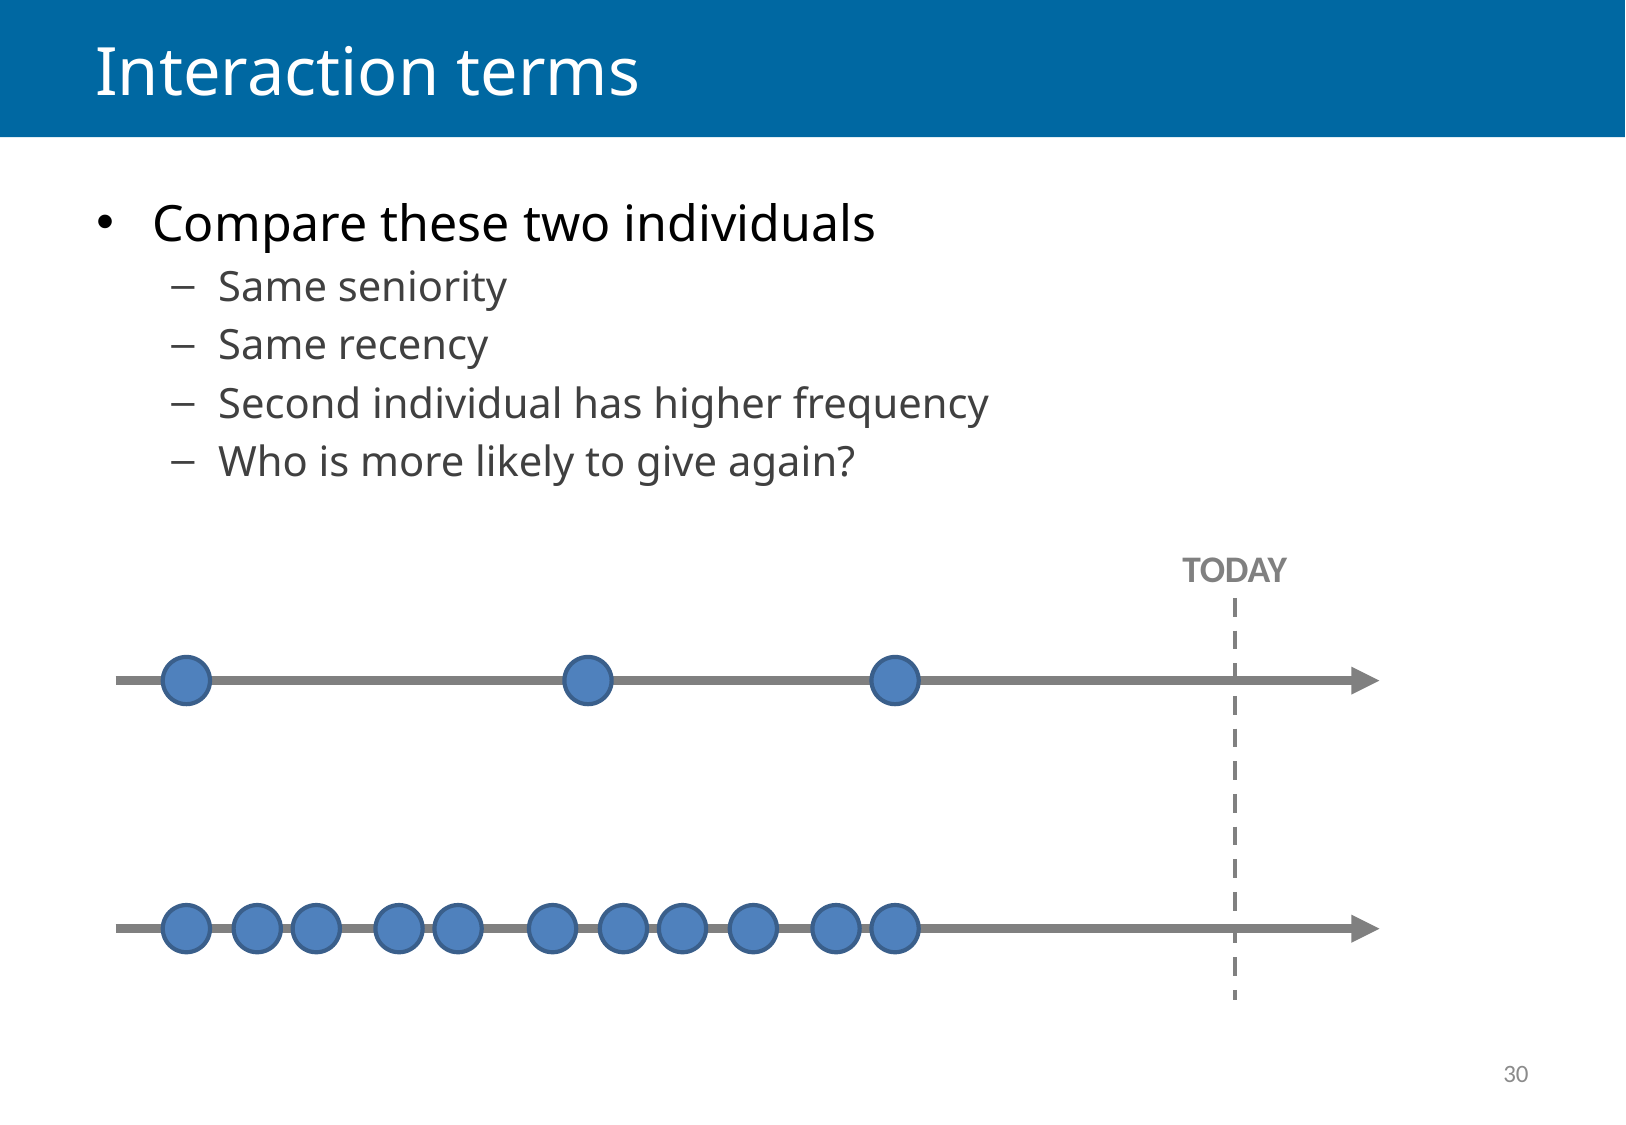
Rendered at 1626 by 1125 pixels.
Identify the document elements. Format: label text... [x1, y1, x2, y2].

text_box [162, 656, 919, 705]
slide_number 30 [1164, 1042, 1544, 1103]
title Interaction terms [80, 0, 1543, 138]
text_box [162, 904, 919, 953]
list Compare these two individuals Same seniority Same recency Second individual has higher frequency Who is more likely to give again? [81, 160, 1544, 516]
text_box TODAY [1167, 537, 1302, 597]
